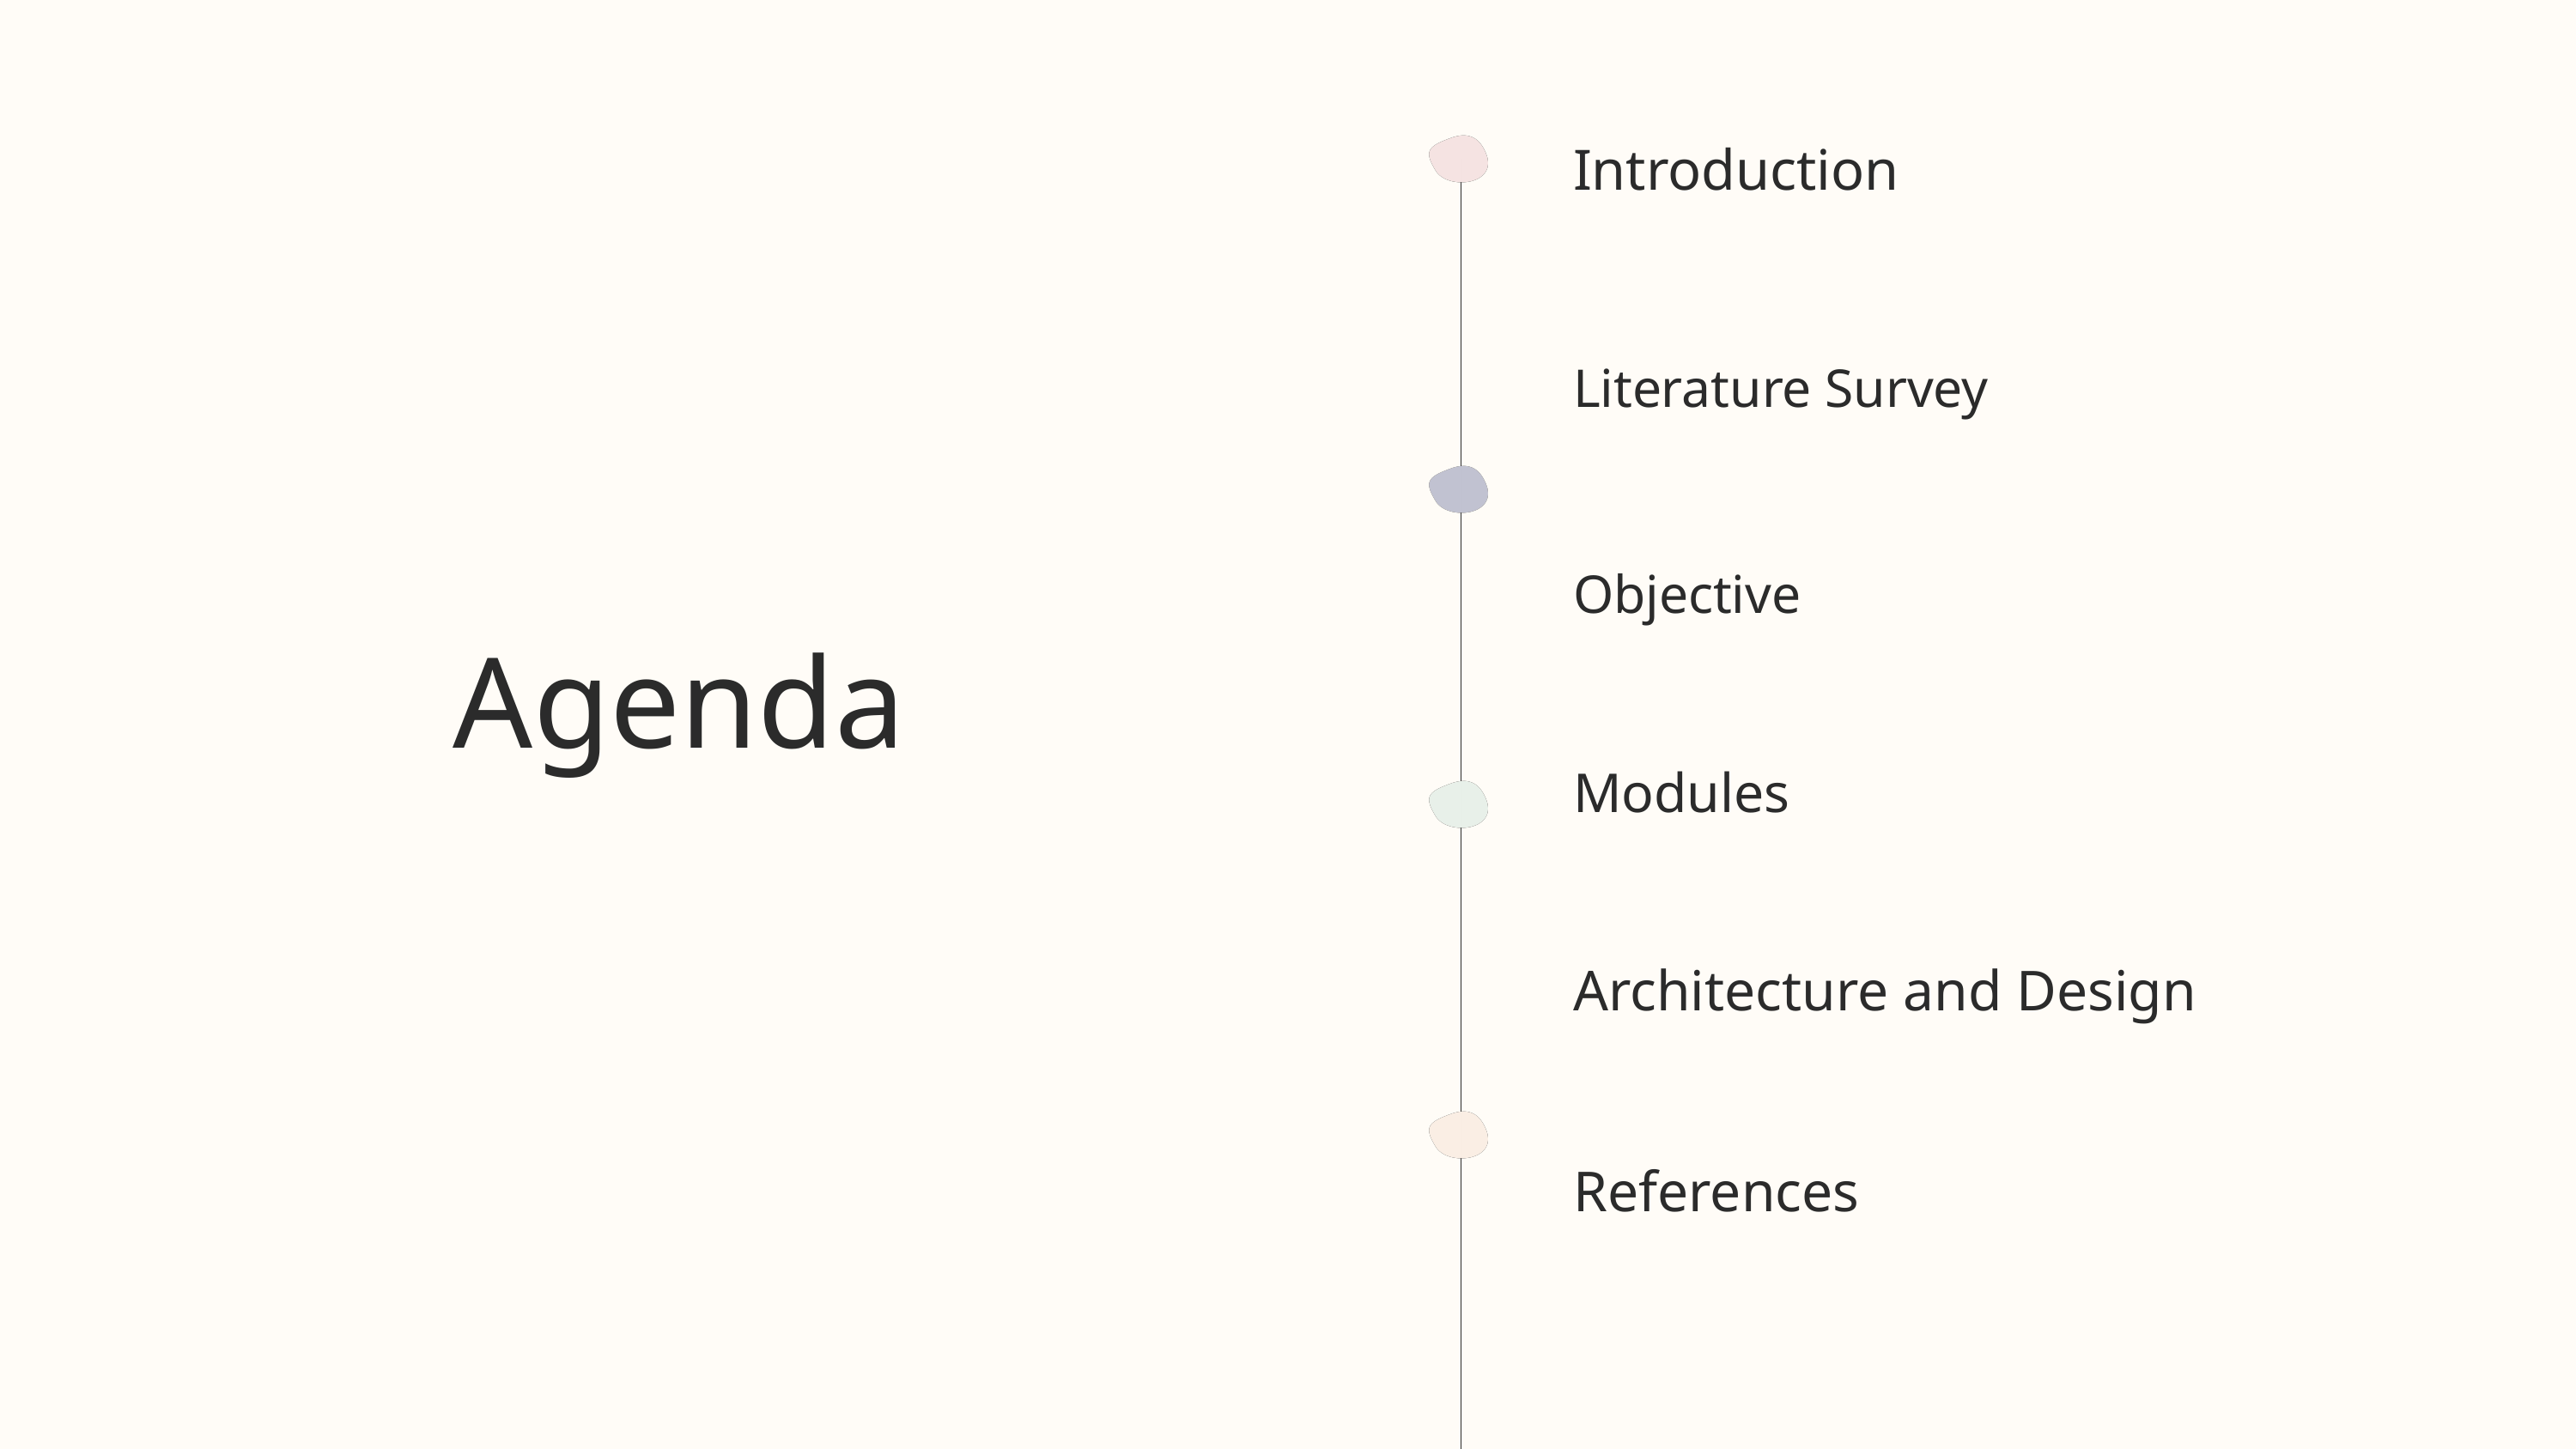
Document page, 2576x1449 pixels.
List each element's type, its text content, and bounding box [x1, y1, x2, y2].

text_box [1424, 460, 1500, 521]
text_box [1424, 130, 1500, 191]
text_box [1424, 775, 1500, 836]
text_box Objective [1573, 551, 2169, 624]
text_box Introduction [1573, 123, 2211, 202]
text_box Modules [1573, 748, 2188, 823]
text_box Literature Survey [1573, 345, 2169, 419]
text_box Agenda [259, 622, 1099, 773]
text_box Architecture and Design [1573, 944, 2281, 1022]
text_box References [1573, 1145, 2281, 1223]
text_box [1424, 1106, 1500, 1167]
